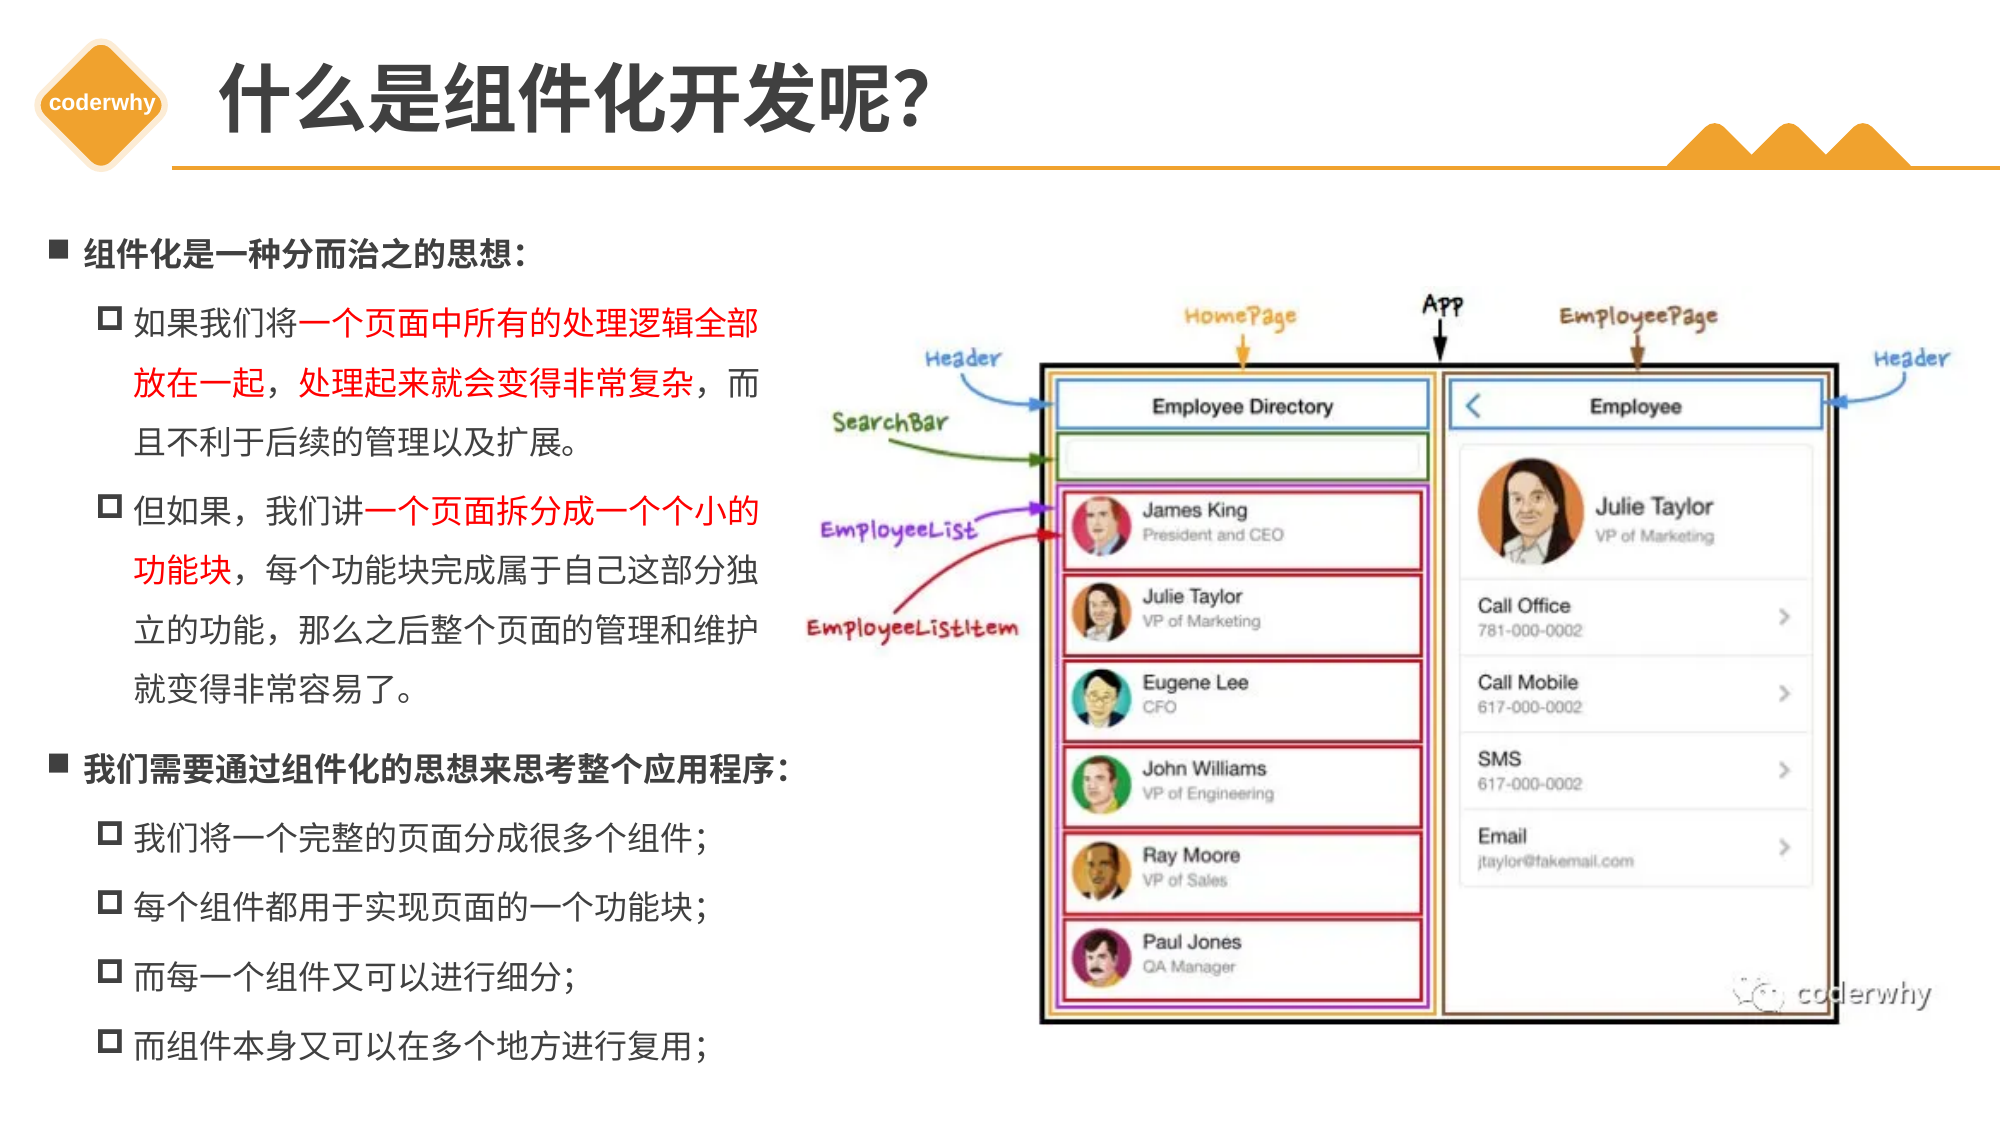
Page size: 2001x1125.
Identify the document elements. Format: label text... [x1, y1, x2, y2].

picture [793, 286, 1968, 1047]
title 什么是组件化开发呢？ [202, 43, 1857, 161]
list 组件化是一种分而治之的思想： 如果我们将一个页面中所有的处理逻辑全部放在一起，处理起来就会变得非常复杂，而且不利于后续的管理以及扩展。 但如果，我们讲一个页面拆分成一个个小的功能块，每个功能块完成属于自己这部分独立的功能，那么之后整个页面的管理和维护就变得非常容易了。 我们需要通过组件化的思想来思考整个应用程序： 我们将一个完整的页面分成很多个组件； 每个组件都用于实现页面的一个功能块； 而每一个组件又可以进行细分； 而组件本身又可以在多个地方进行复用； [31, 206, 794, 1100]
